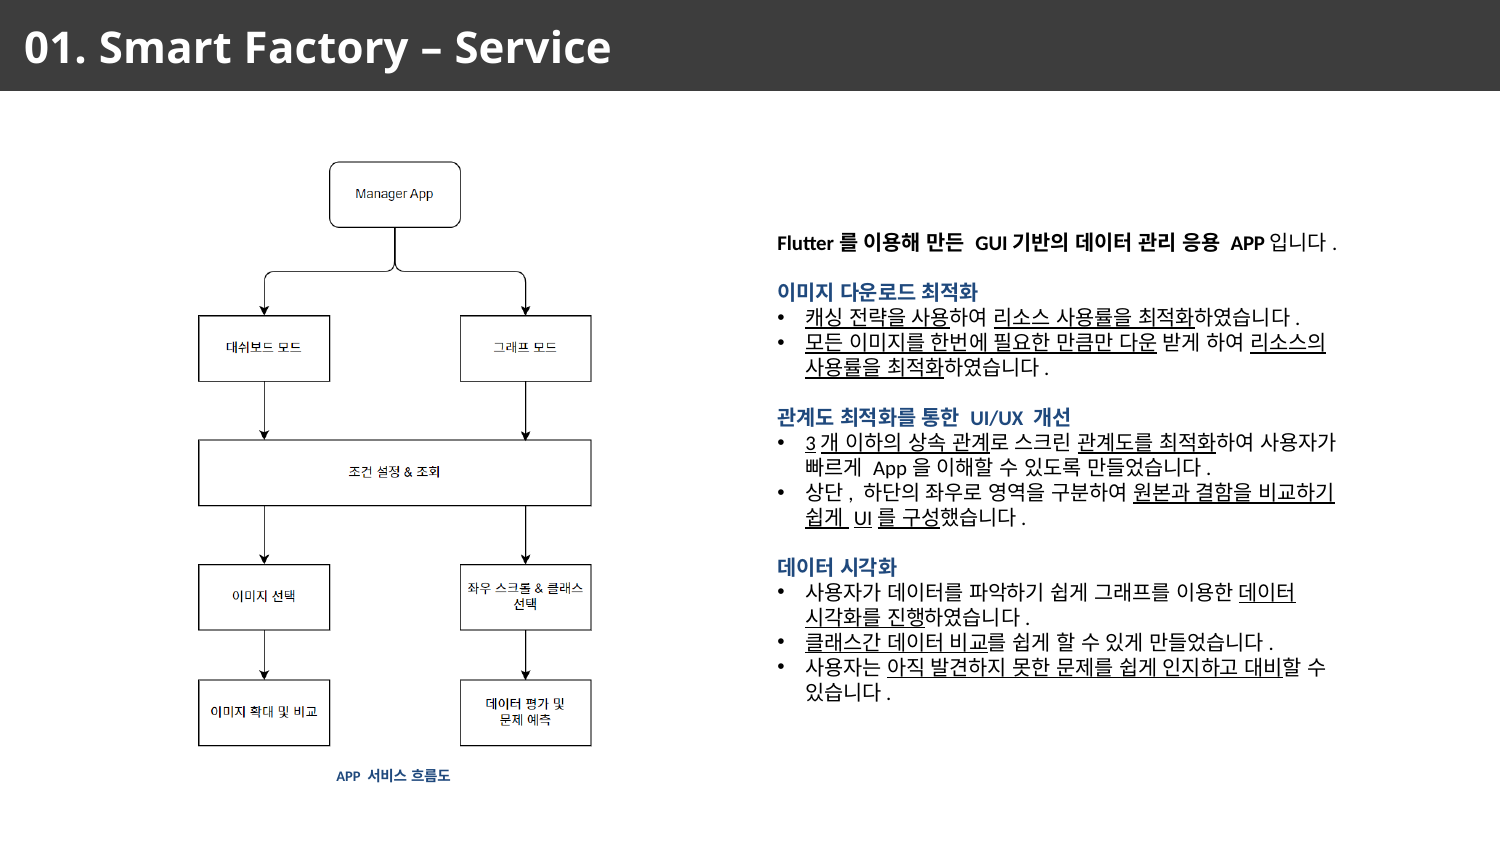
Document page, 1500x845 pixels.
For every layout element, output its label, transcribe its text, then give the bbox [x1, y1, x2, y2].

text_box Flutter를 이용해 만든 GUI기반의 데이터 관리 응용 APP입니다. 이미지 다운로드 최적화 캐싱 전략을 사용하여 리소스 사용률을 최적화하였습니다. 모든 이미지를 한번에 필요한 만큼만 다운 받게 하여 리소스의 사용률을 최적화하였습니다. 관계도 최적화를 통한 UI/UX 개선 3개 이하의 상속 관계로 스크린 관계도를 최적화하여 사용자가 빠르게 App을 이해할 수 있도록 만들었습니다. 상단, 하단의 좌우로 영역을 구분하여 원본과 결함을 비교하기 쉽게 UI를 구성했습니다. 데이터 시각화 사용자가 데이터를 파악하기 쉽게 그래프를 이용한 데이터 시각화를 진행하였습니다. 클래스간 데이터 비교를 쉽게 할 수 있게 만들었습니다. 사용자는 아직 발견하지 못한 문제를 쉽게 인지하고 대비할 수 있습니다. [762, 222, 1363, 737]
title 01. Smart Factory – Service [22, 17, 675, 161]
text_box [149, 120, 638, 813]
